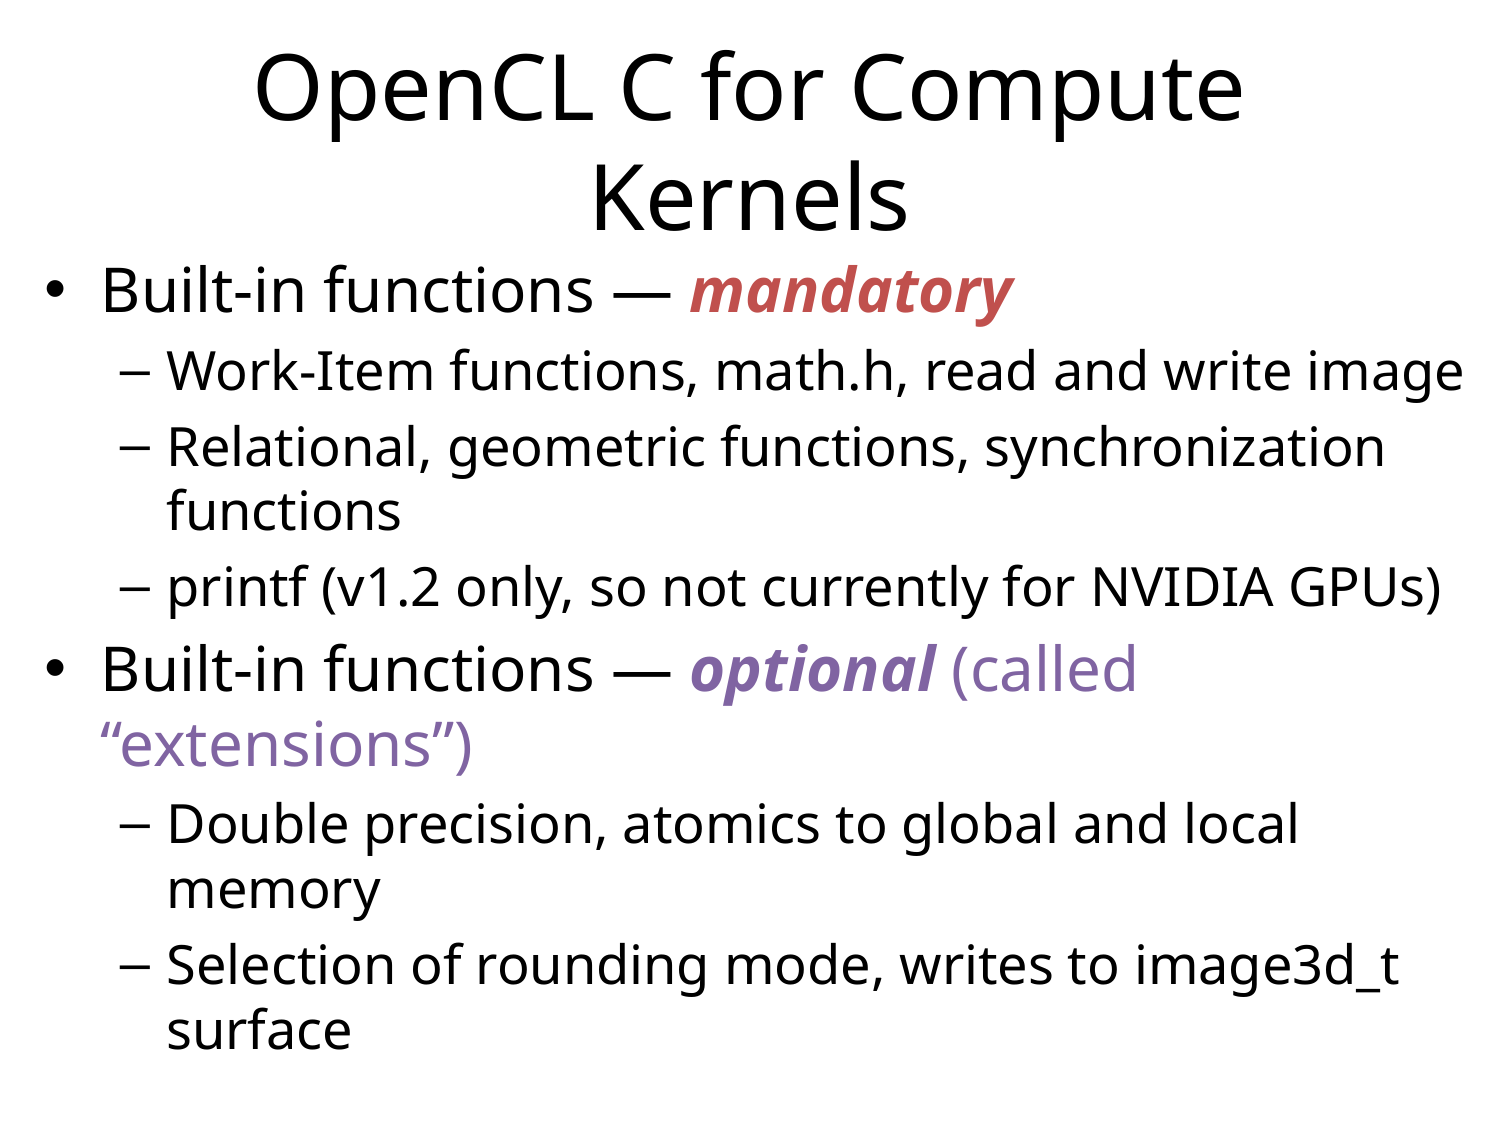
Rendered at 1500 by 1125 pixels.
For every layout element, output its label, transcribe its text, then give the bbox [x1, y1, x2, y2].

text_box OpenCL C for Compute Kernels [74, 45, 1425, 233]
text_box Built-in functions — mandatory Work-Item functions, math.h, read and write image Relational, geometric functions, synchronization functions printf (v1.2 only, so not currently for NVIDIA GPUs) Built-in functions — optional (called “extensions”) Double precision, atomics to global and local memory Selection of rounding mode, writes to image3d_t surface [29, 243, 1483, 1125]
